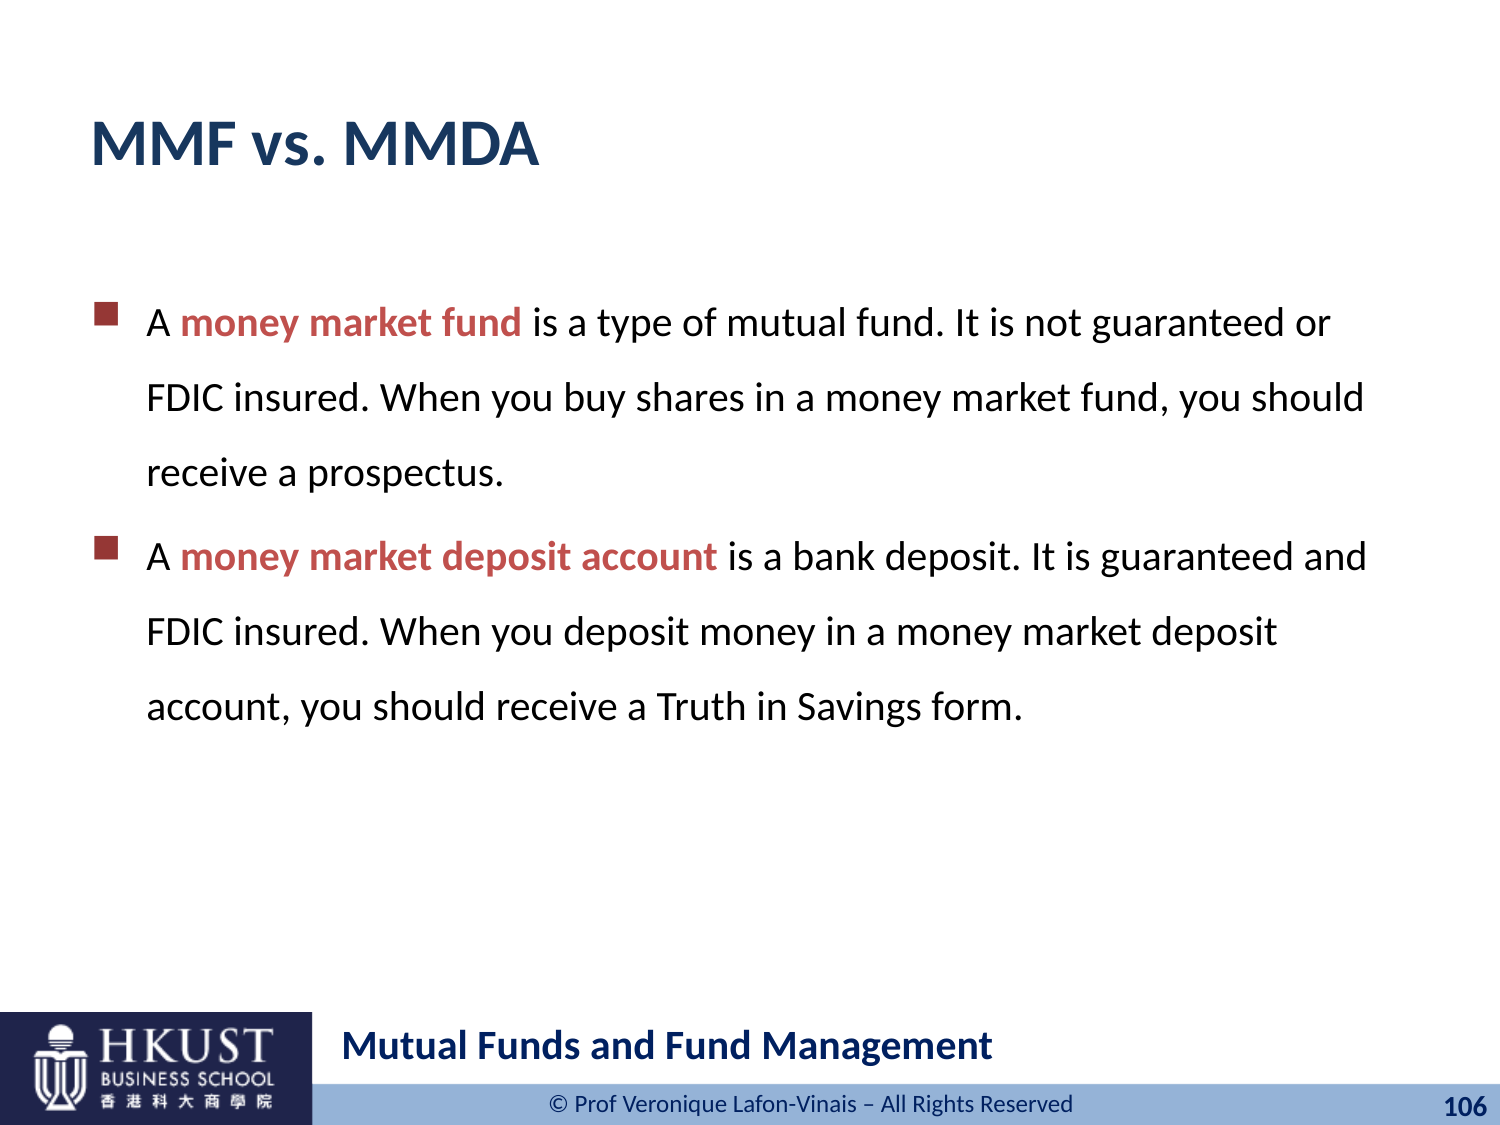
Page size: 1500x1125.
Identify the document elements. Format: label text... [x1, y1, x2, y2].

slide_number 106 [1351, 1080, 1500, 1125]
title MMF vs. MMDA [74, 44, 1426, 233]
footer Mutual Funds and Fund Management [326, 1007, 1500, 1078]
picture [0, 1012, 1500, 1125]
list A money market fund is a type of mutual fund. It is not guaranteed or FDIC insured. When you buy shares in a money market fund, you should receive a prospectus. A money market deposit account is a bank deposit. It is guaranteed and FDIC insured. When you deposit money in a money market deposit account, you should receive a Truth in Savings form. [74, 262, 1426, 1006]
